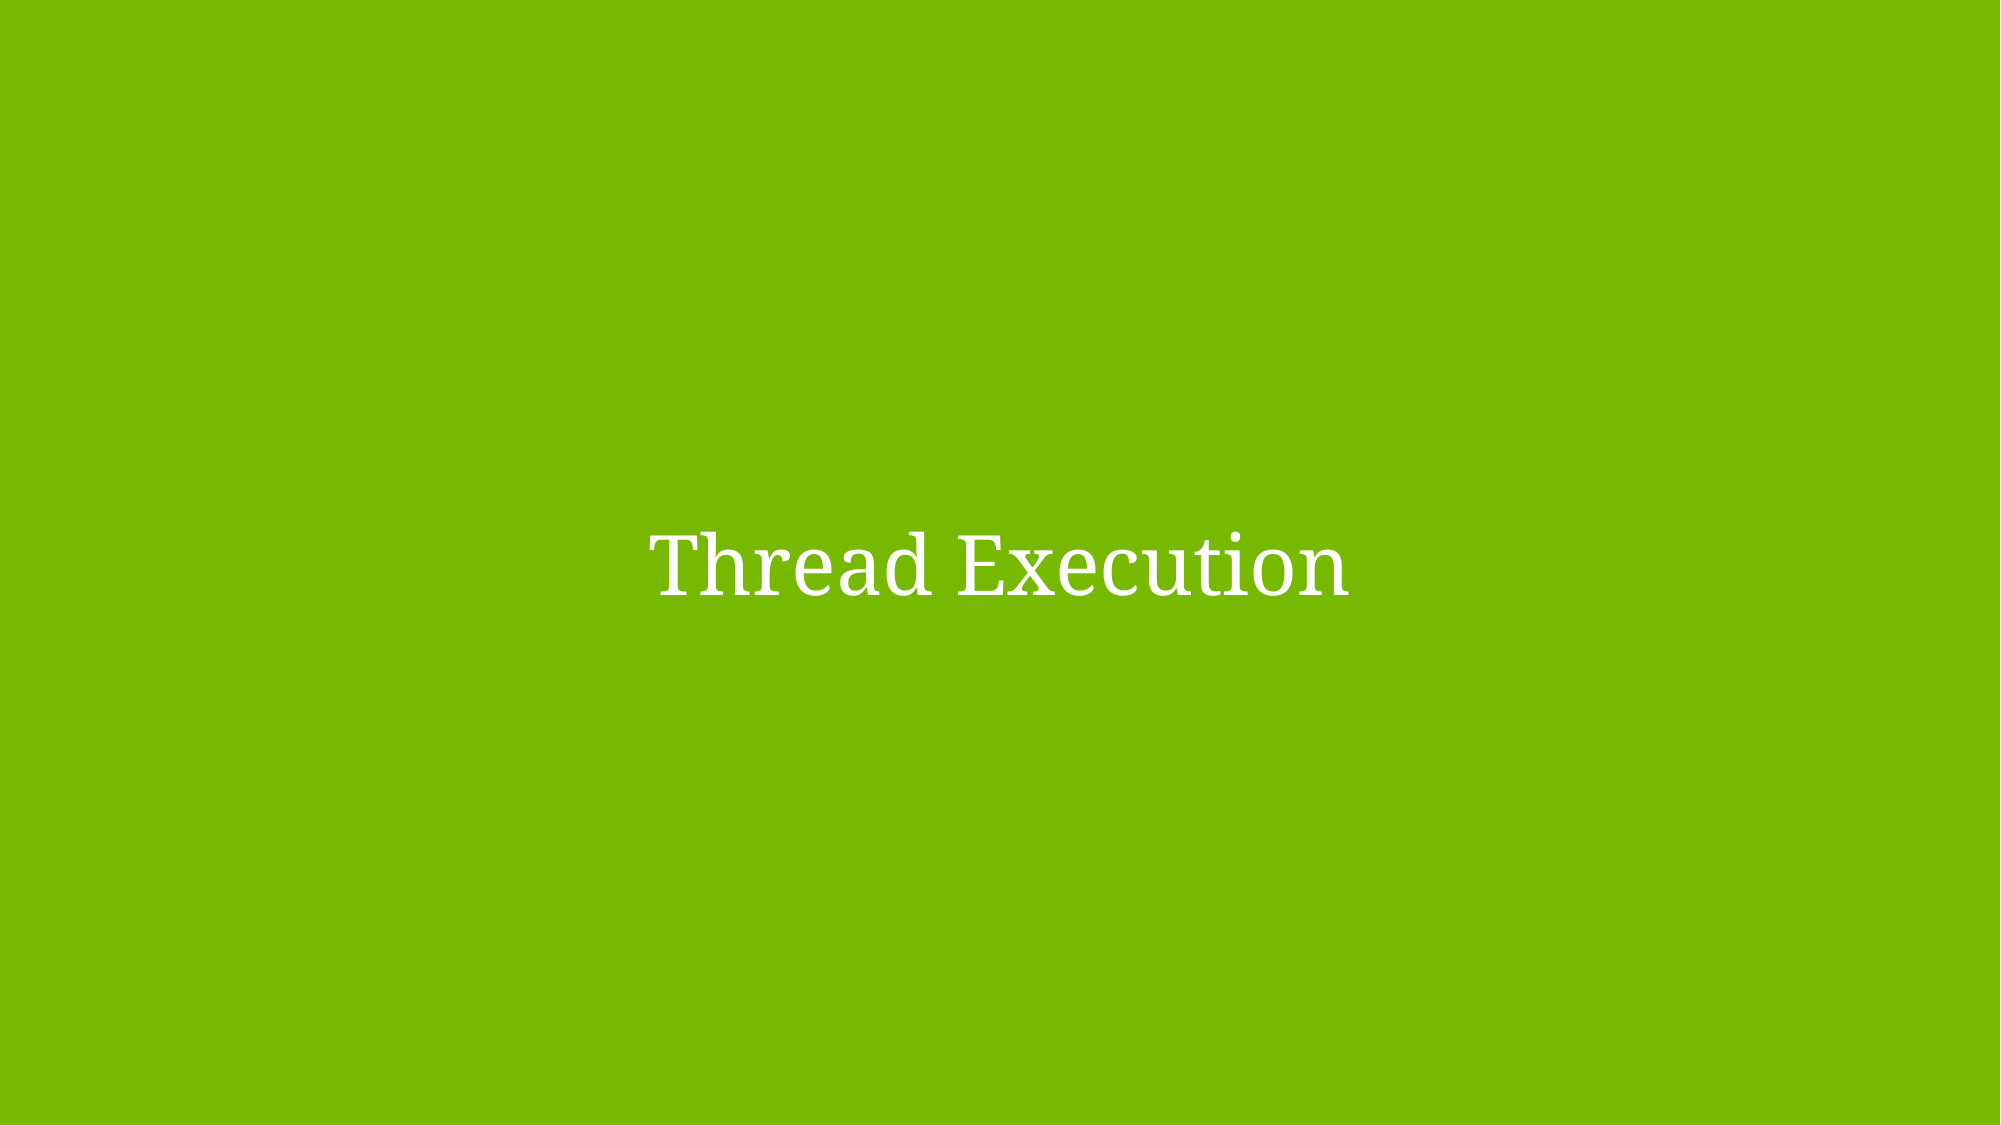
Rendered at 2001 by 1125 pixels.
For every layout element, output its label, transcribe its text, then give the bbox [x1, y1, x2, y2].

text_box Thread Execution [0, 0, 2000, 1125]
